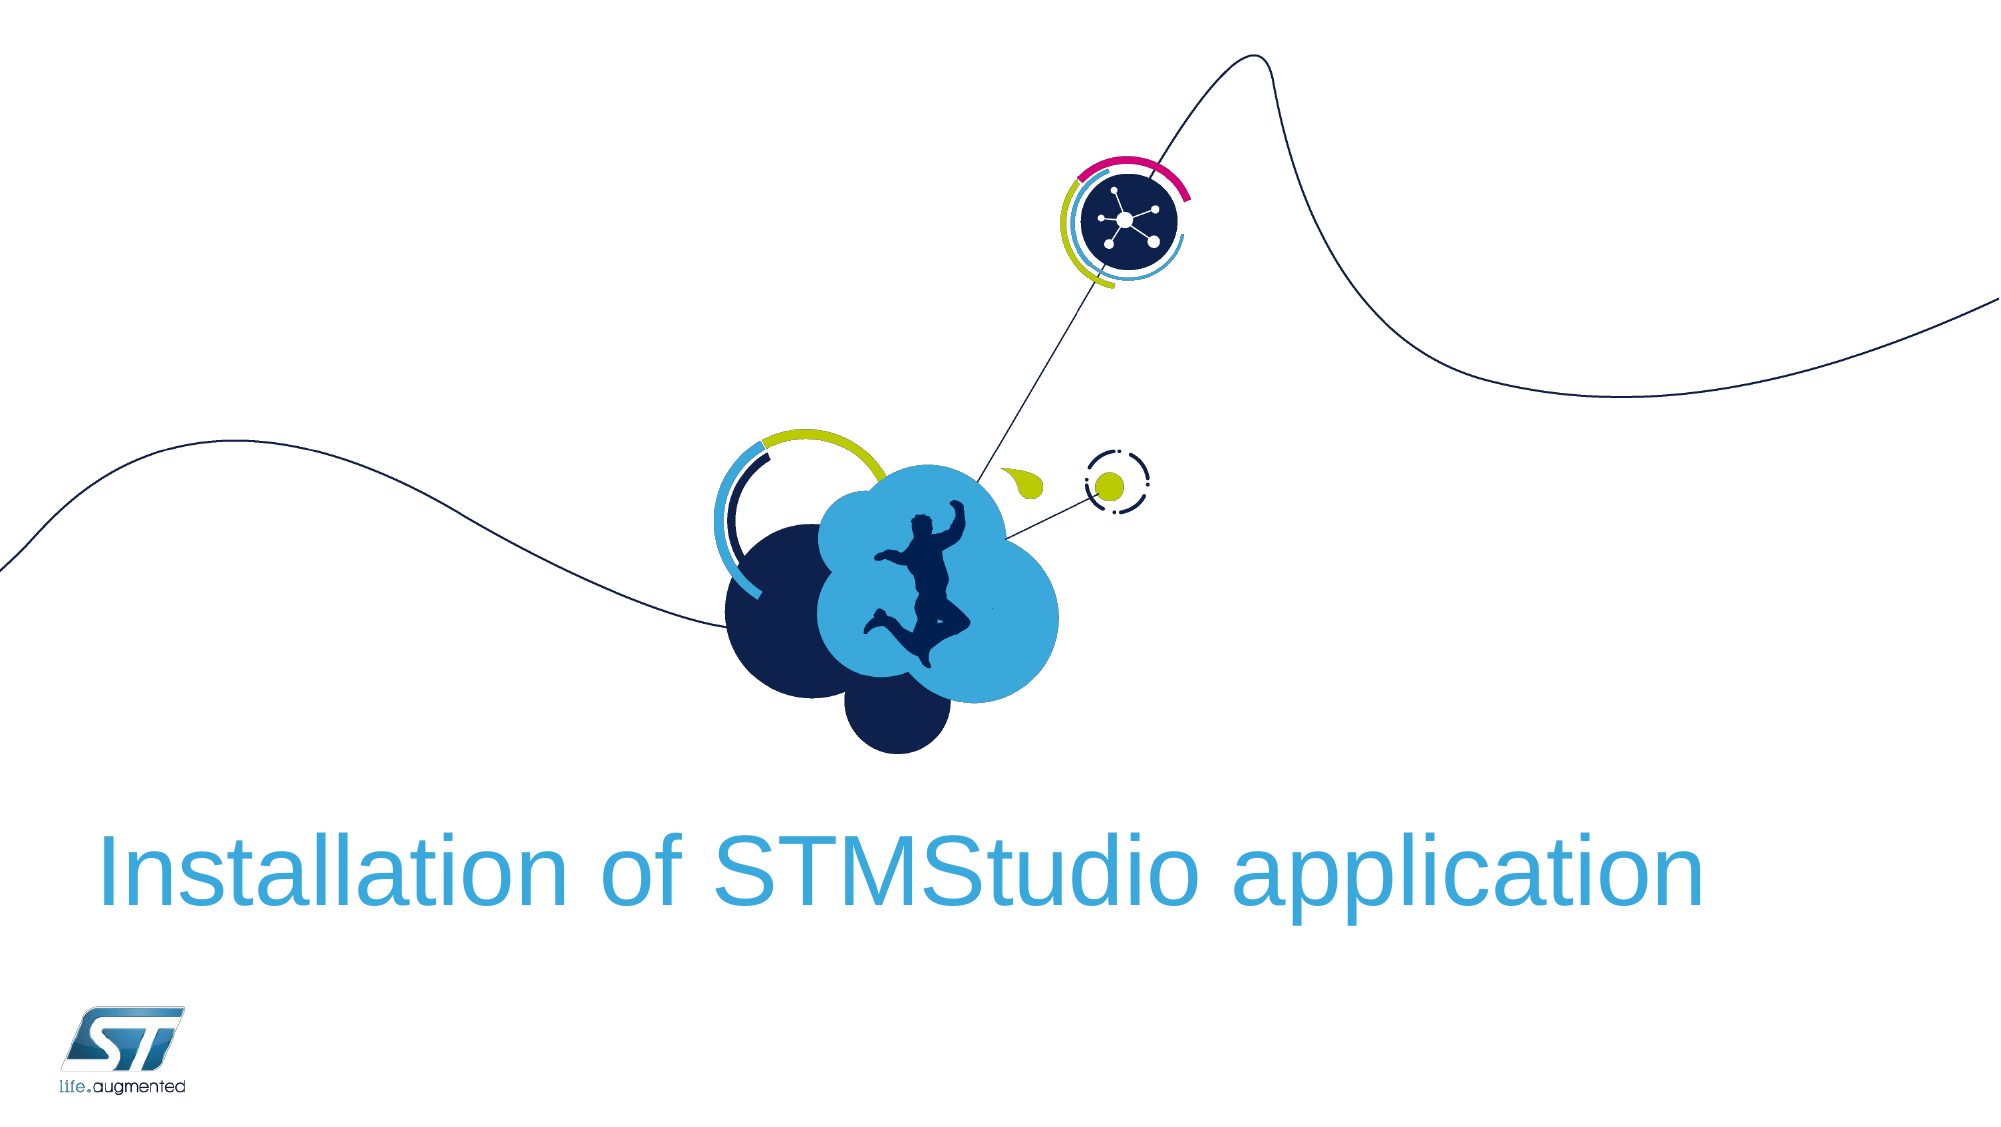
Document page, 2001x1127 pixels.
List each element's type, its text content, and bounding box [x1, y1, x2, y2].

picture [0, 1, 2000, 1126]
text_box Installation of STMStudio application [92, 805, 1716, 926]
